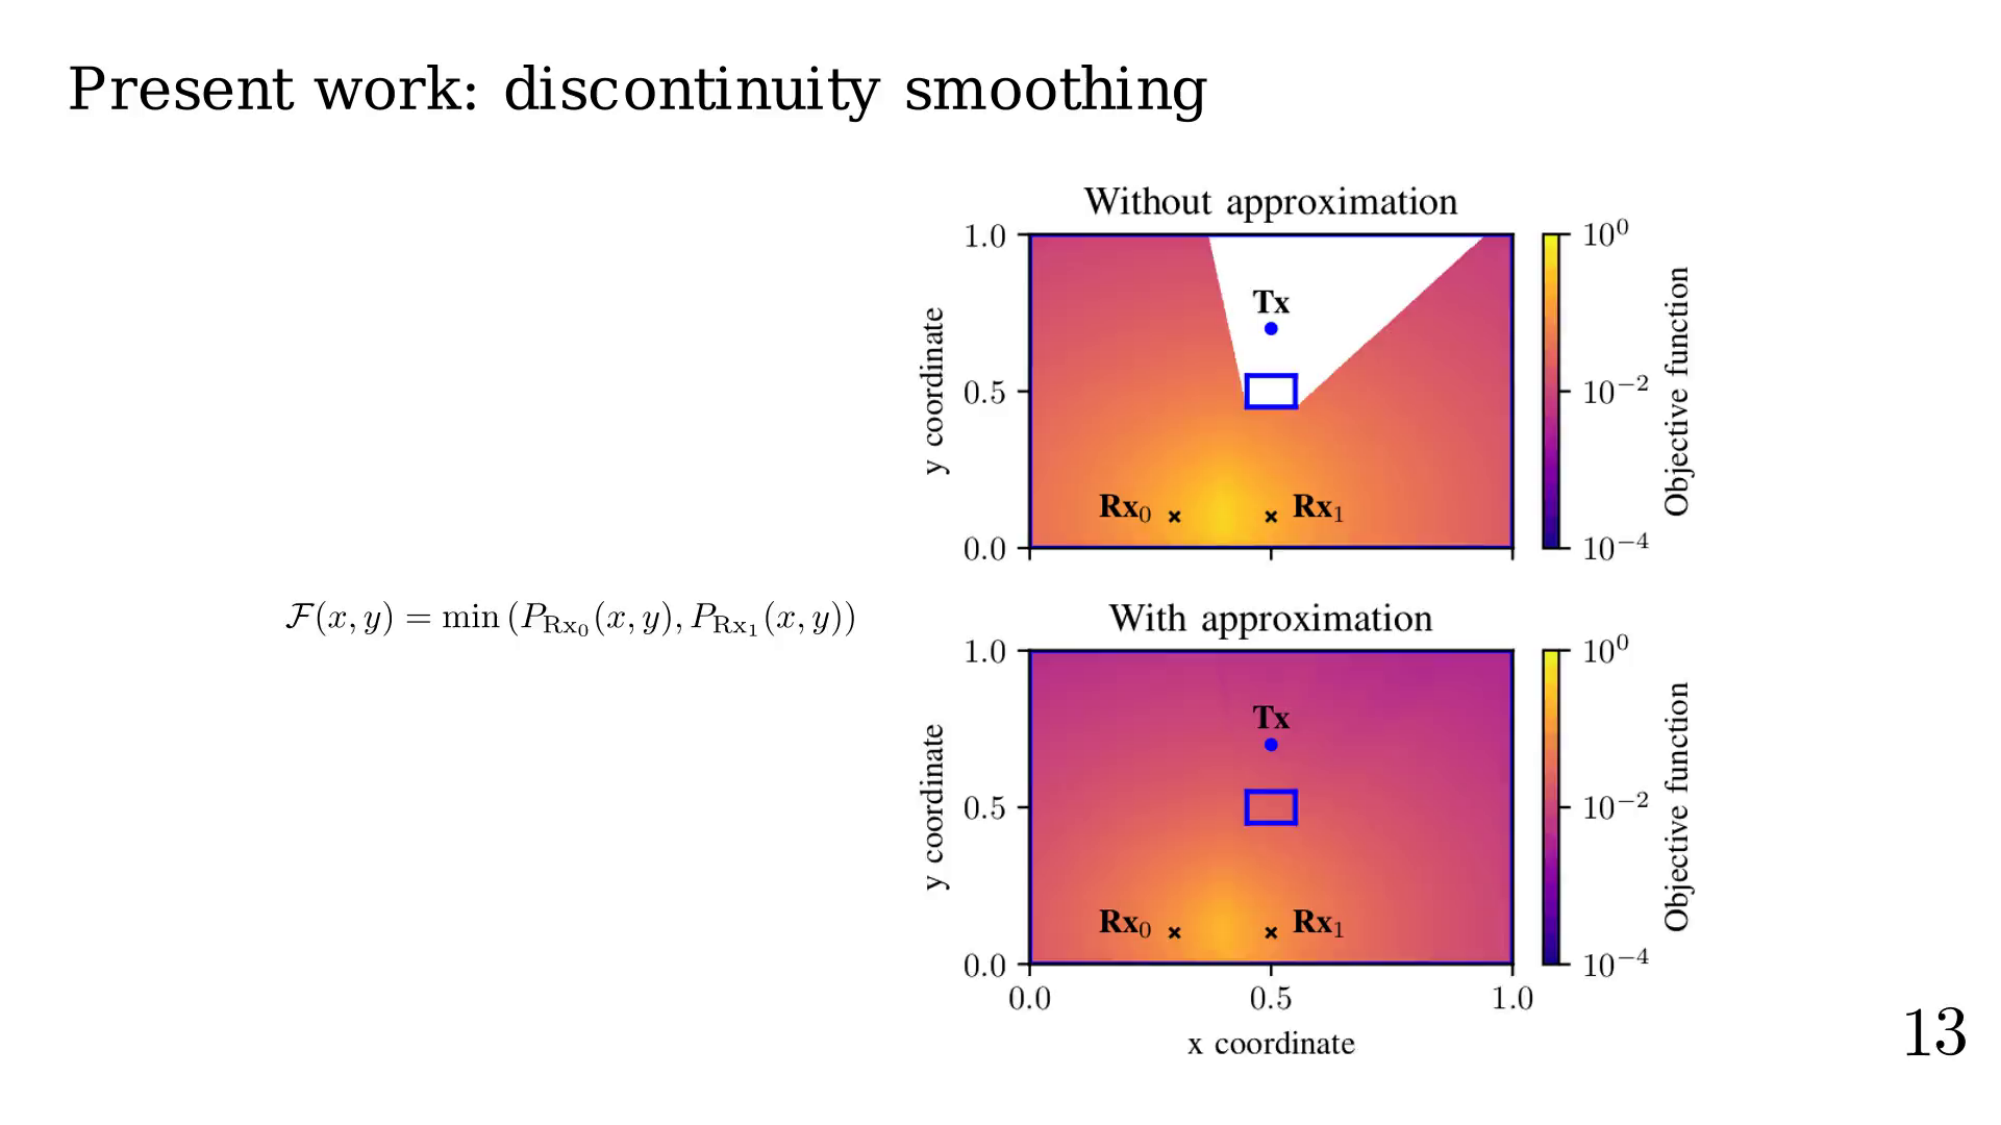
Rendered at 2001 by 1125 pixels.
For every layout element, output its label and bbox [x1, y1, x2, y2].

text_box [0, 0, 2000, 1125]
